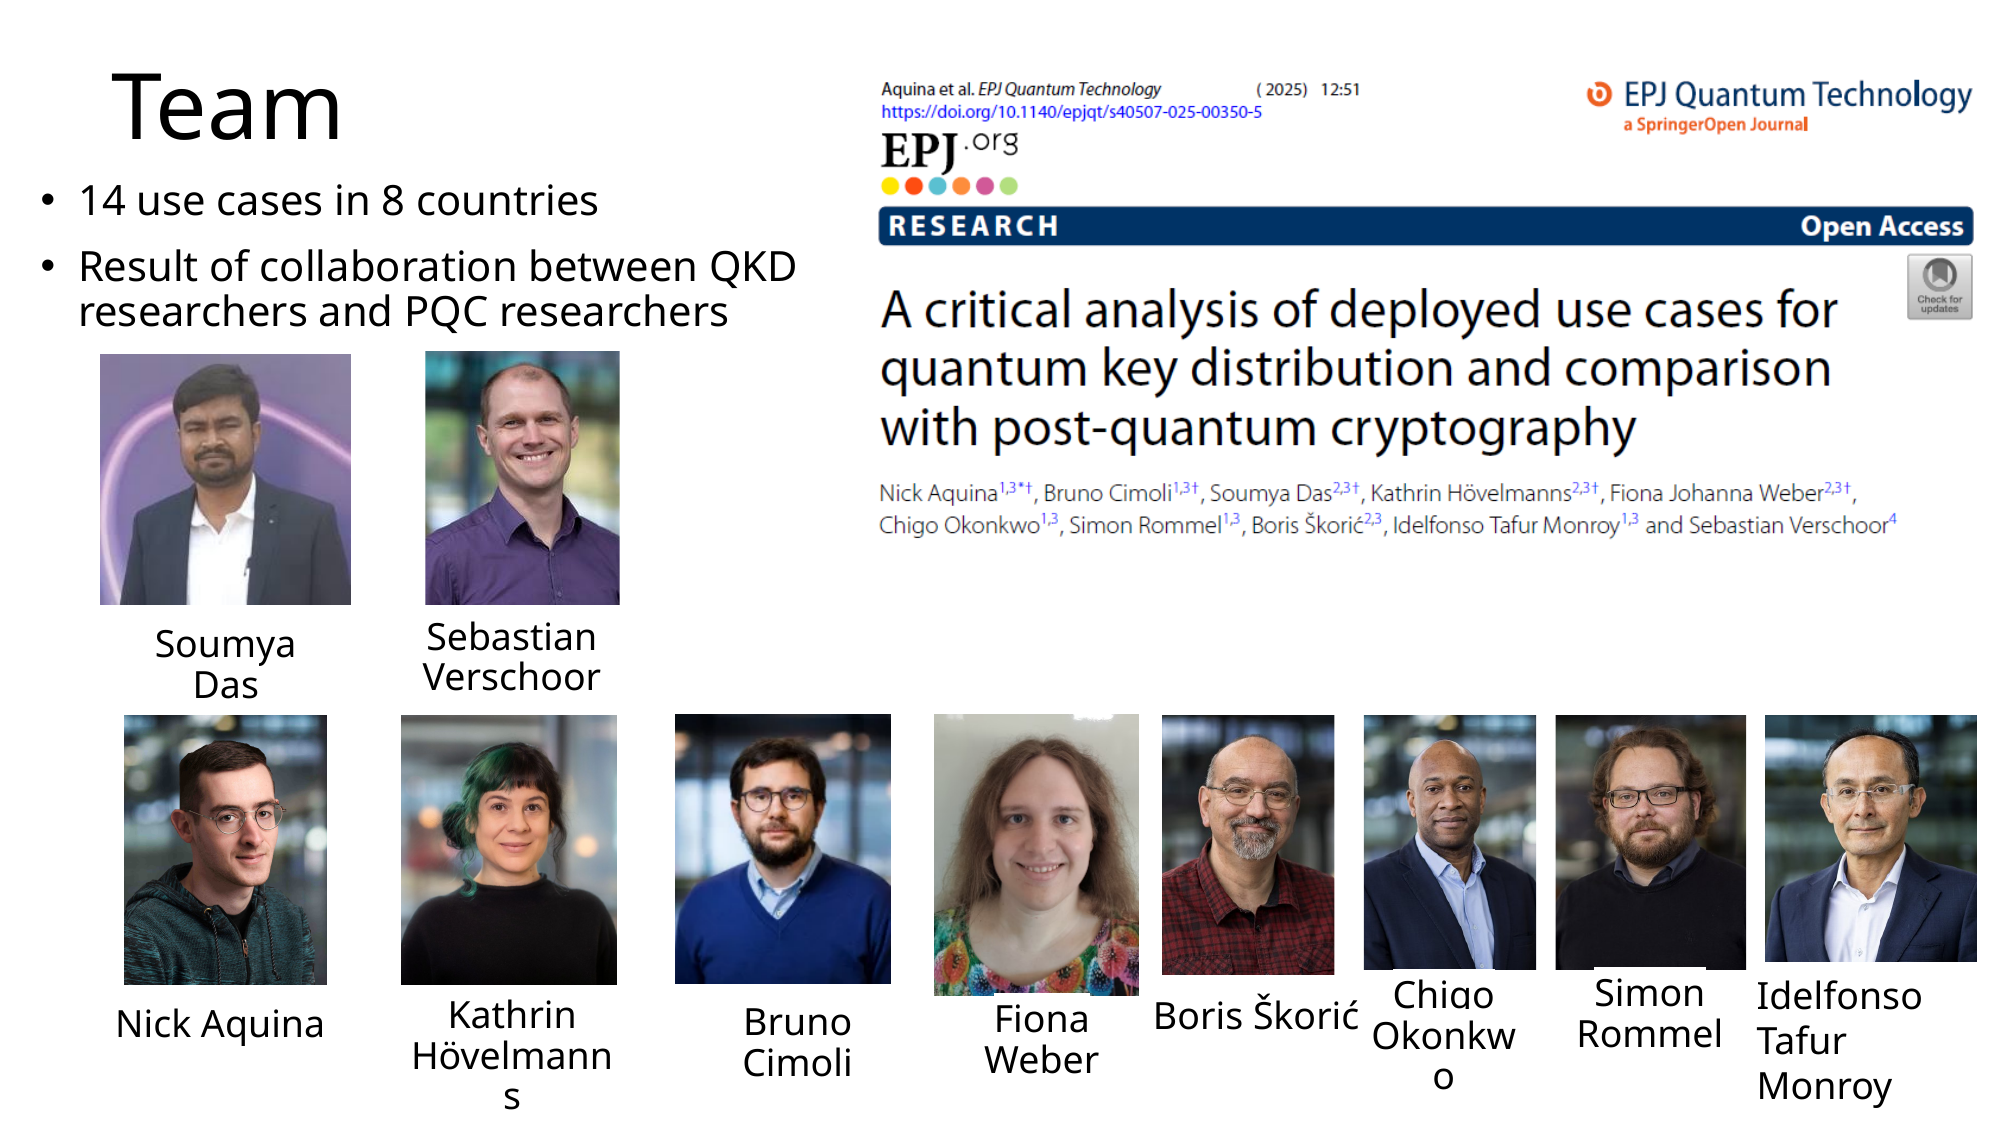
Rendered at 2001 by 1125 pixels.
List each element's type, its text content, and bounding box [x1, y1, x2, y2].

text_box Nick Aquina [112, 1005, 328, 1055]
picture [1363, 715, 1537, 971]
text_box Soumya Das [117, 625, 334, 676]
text_box Boris Škorić [1148, 996, 1364, 1047]
title Team [96, 43, 523, 176]
text_box Sebastian Verschoor [404, 618, 620, 668]
text_box 14 use cases in 8 countries Result of collaboration between QKD researchers and PQC researchers [25, 172, 874, 459]
text_box Simon Rommel [1542, 974, 1758, 1025]
picture [124, 715, 327, 986]
picture [424, 349, 621, 606]
picture [1555, 715, 1747, 971]
picture [1765, 715, 1977, 963]
text_box Bruno Cimoli [690, 1003, 906, 1054]
picture [675, 713, 892, 984]
slide_number 2 [1412, 1042, 1863, 1103]
text_box Idelfonso Tafur Monroy [1756, 971, 1972, 1022]
picture [933, 713, 1139, 996]
picture [1161, 715, 1335, 975]
text_box Kathrin Hövelmanns [404, 996, 620, 1047]
picture [874, 67, 2000, 544]
text_box Chigo Okonkwo [1361, 976, 1527, 1030]
picture [400, 715, 617, 986]
picture [100, 354, 352, 606]
text_box Fiona Weber [934, 1000, 1150, 1051]
